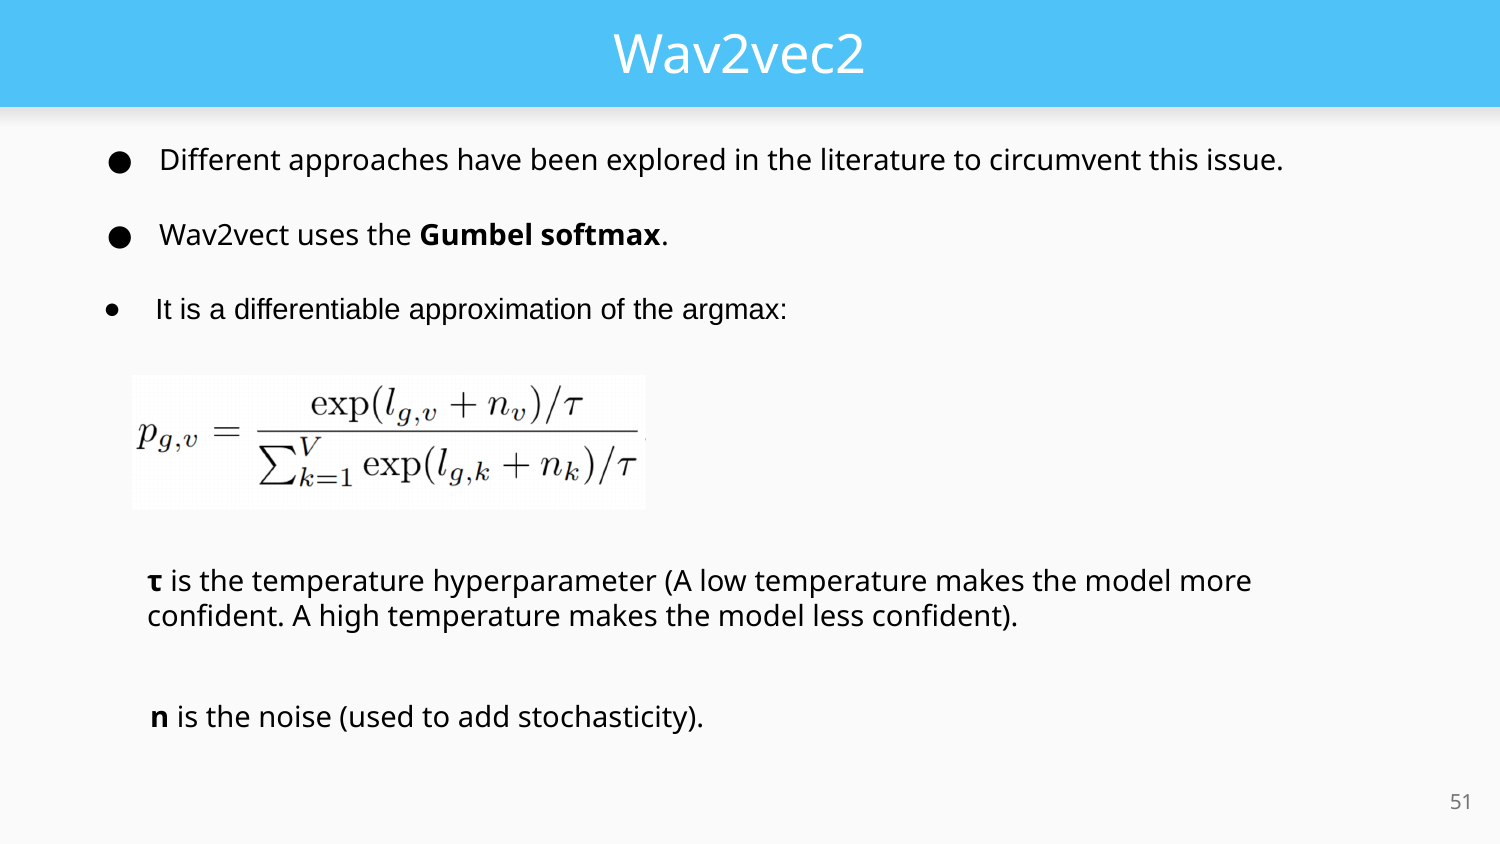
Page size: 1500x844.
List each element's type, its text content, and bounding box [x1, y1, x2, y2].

text_box Wav2vect uses the Gumbel softmax. [69, 201, 1451, 267]
title Wav2vec2 [16, 2, 1464, 102]
text_box Different approaches have been explored in the literature to circumvent this issue. [69, 126, 1451, 192]
text_box n is the noise (used to add stochasticity). [135, 682, 792, 748]
slide_number ‹#› [1398, 770, 1489, 835]
picture [131, 375, 646, 511]
text_box τ is the temperature hyperparameter (A low temperature makes the model more confident. A high temperature makes the model less confident). [132, 547, 1405, 648]
text_box It is a differentiable approximation of the argmax: [65, 275, 1470, 341]
